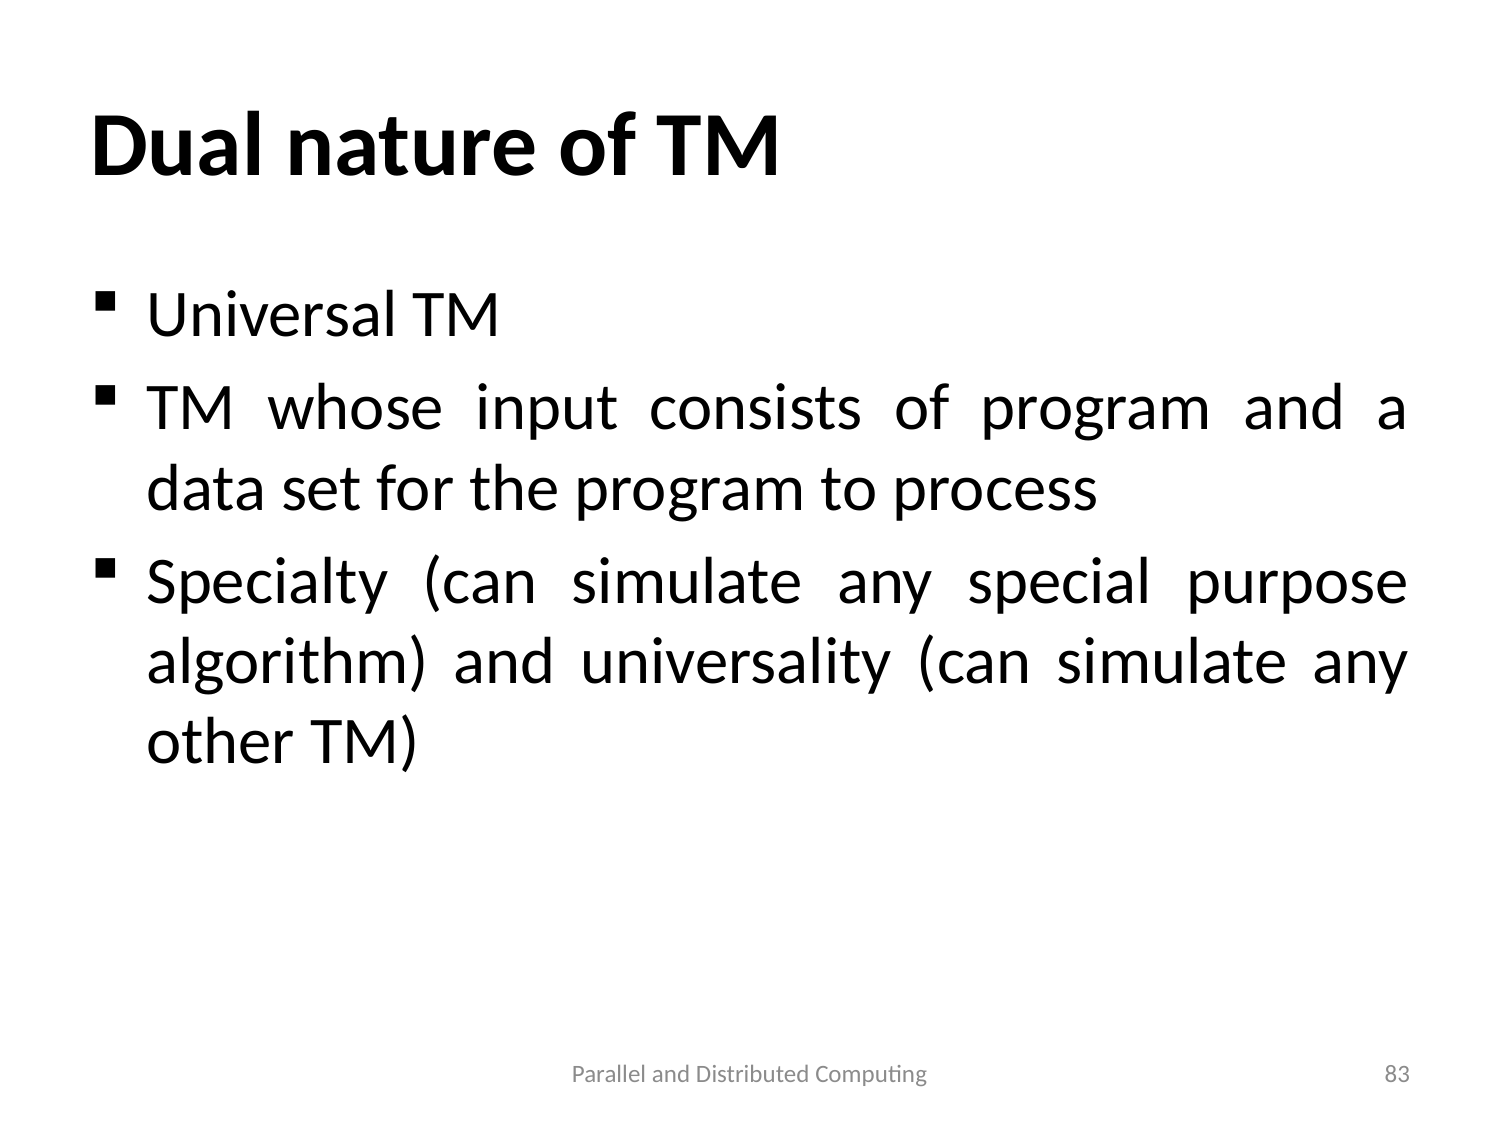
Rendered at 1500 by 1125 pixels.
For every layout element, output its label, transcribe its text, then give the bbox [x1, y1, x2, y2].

list Universal TM TM whose input consists of program and a data set for the program to process Specialty (can simulate any special purpose algorithm) and universality (can simulate any other TM) [75, 262, 1425, 1005]
title Dual nature of TM [75, 45, 1425, 233]
slide_number 83 [1074, 1042, 1425, 1103]
footer Parallel and Distributed Computing [512, 1042, 988, 1103]
